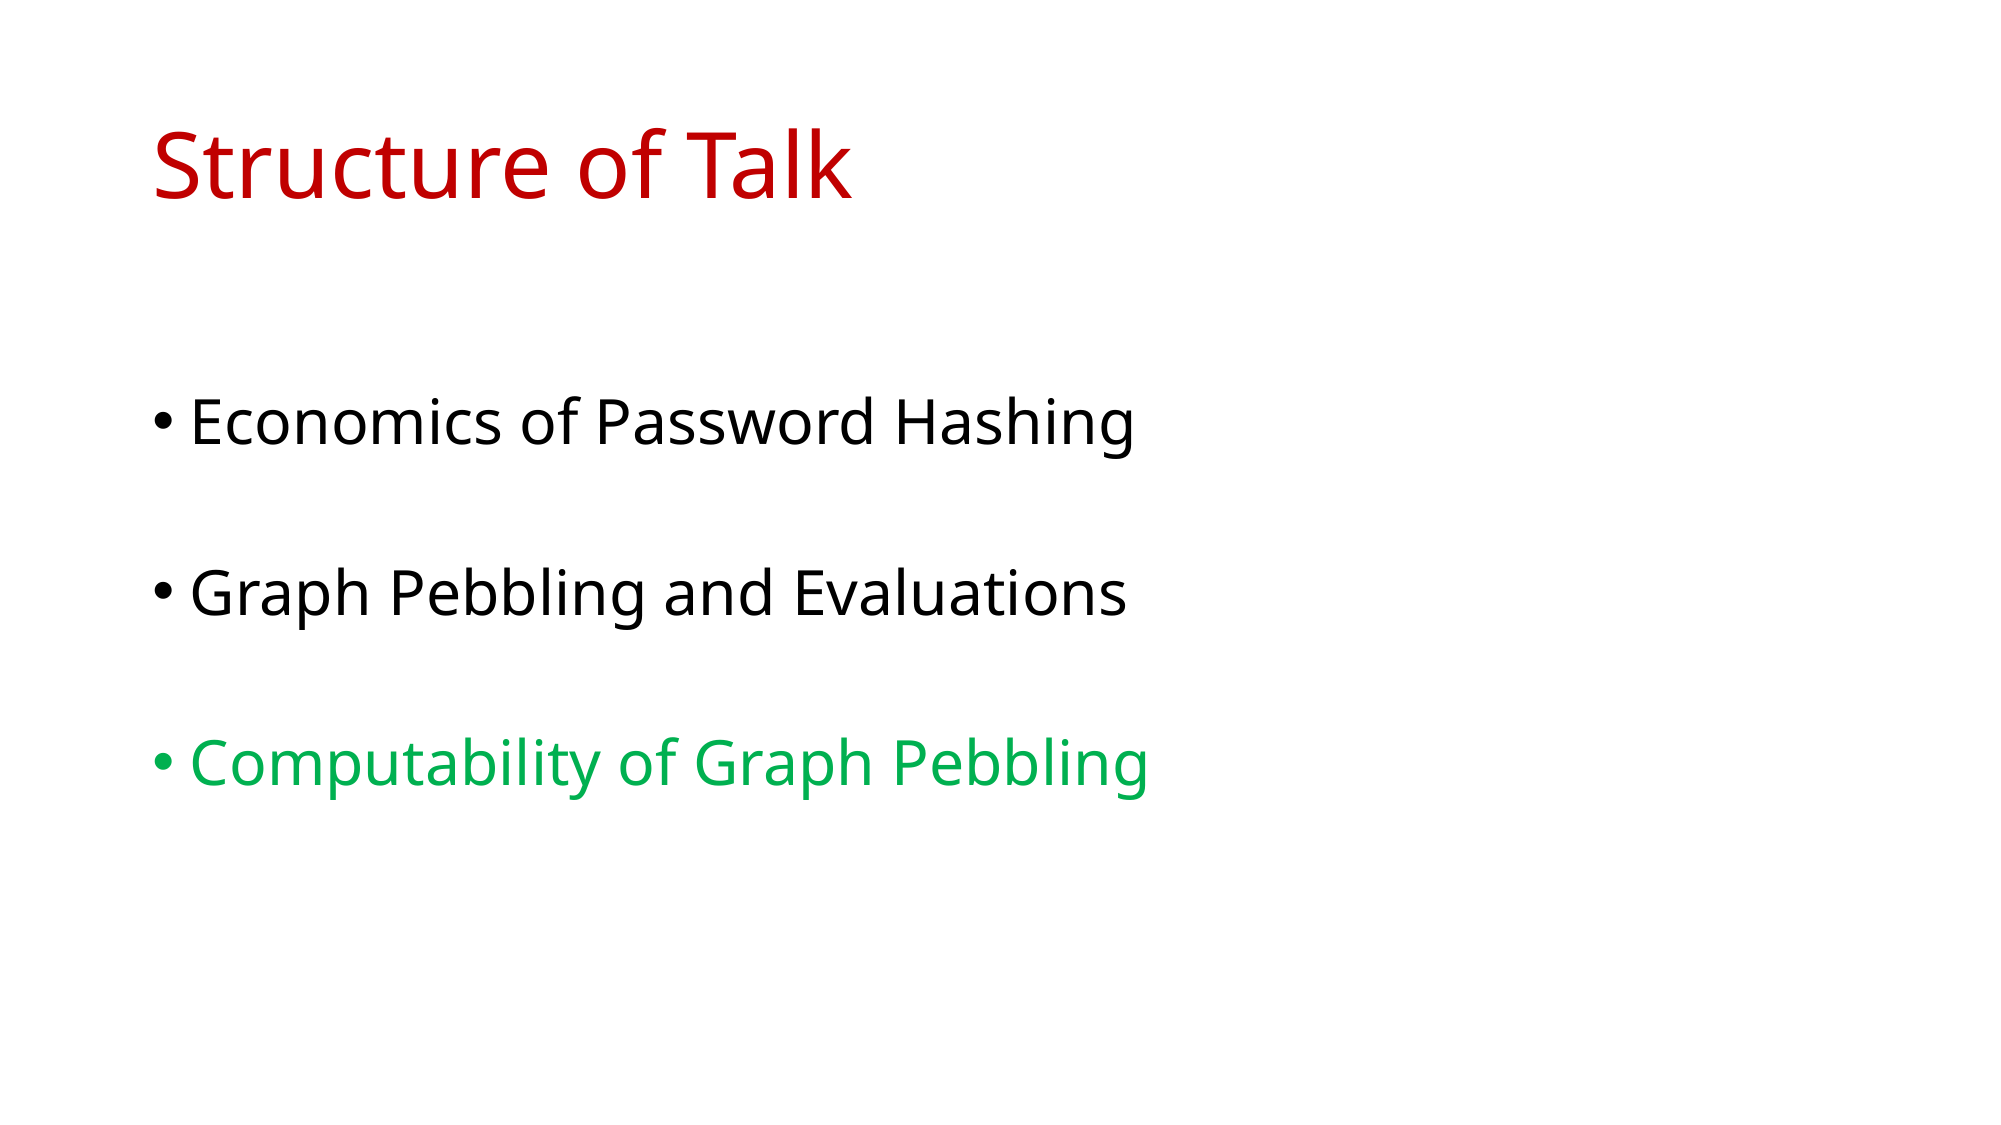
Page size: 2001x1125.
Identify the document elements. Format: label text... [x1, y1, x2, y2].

title Structure of Talk [137, 59, 1863, 278]
list Economics of Password Hashing Graph Pebbling and Evaluations Computability of Graph Pebbling [137, 299, 1863, 1014]
